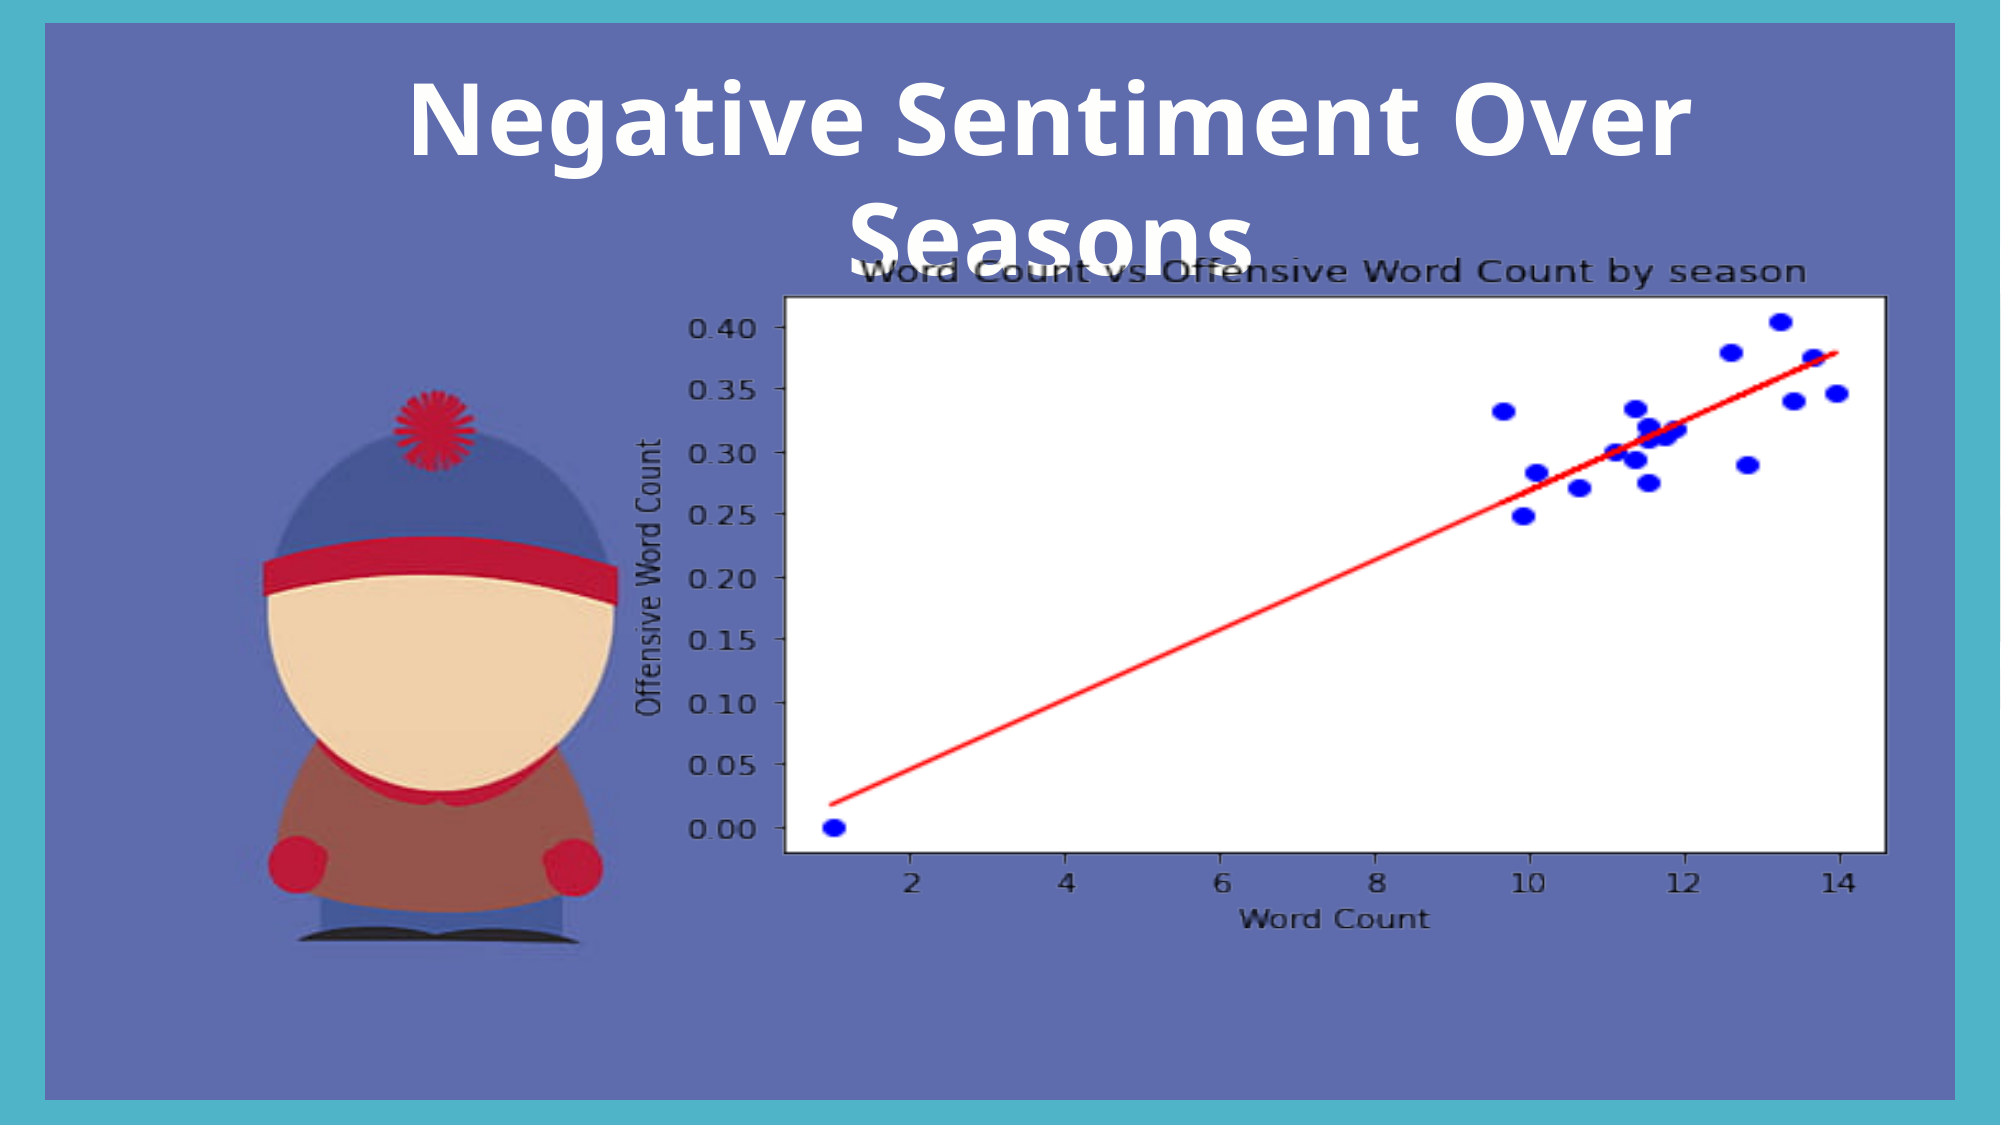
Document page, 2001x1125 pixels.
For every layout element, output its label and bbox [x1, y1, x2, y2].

text_box [0, 0, 2000, 1125]
picture [45, 23, 1955, 1101]
